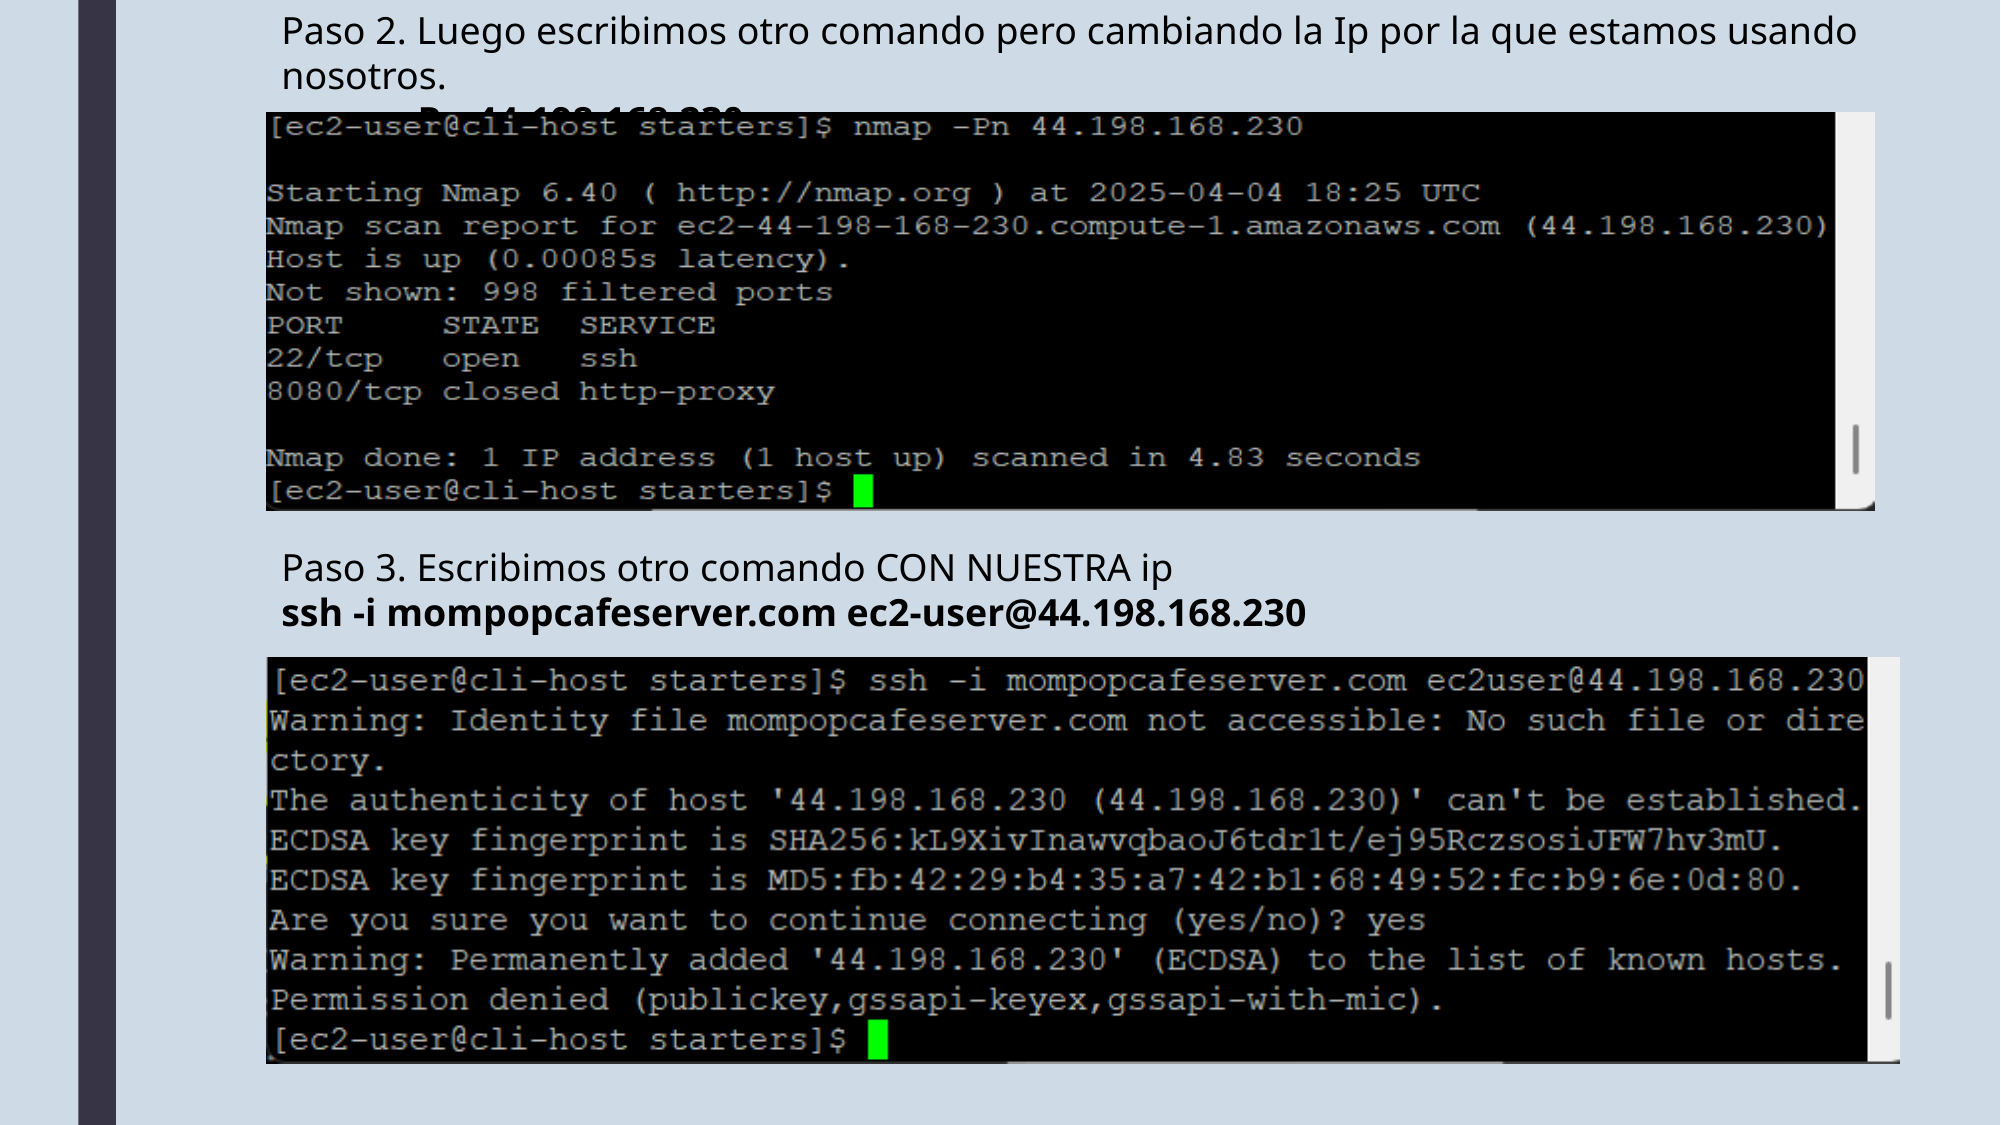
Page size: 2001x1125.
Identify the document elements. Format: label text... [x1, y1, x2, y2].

text_box Paso 3. Escribimos otro comando CON NUESTRA ip ssh -i mompopcafeserver.com ec2-user@44.198.168.230 [266, 536, 1875, 657]
picture [266, 112, 1875, 511]
picture [266, 657, 1900, 1064]
text_box Paso 2. Luego escribimos otro comando pero cambiando la Ip por la que estamos usando nosotros. nmap –Pn 44.198.168.230 [266, 0, 1875, 112]
